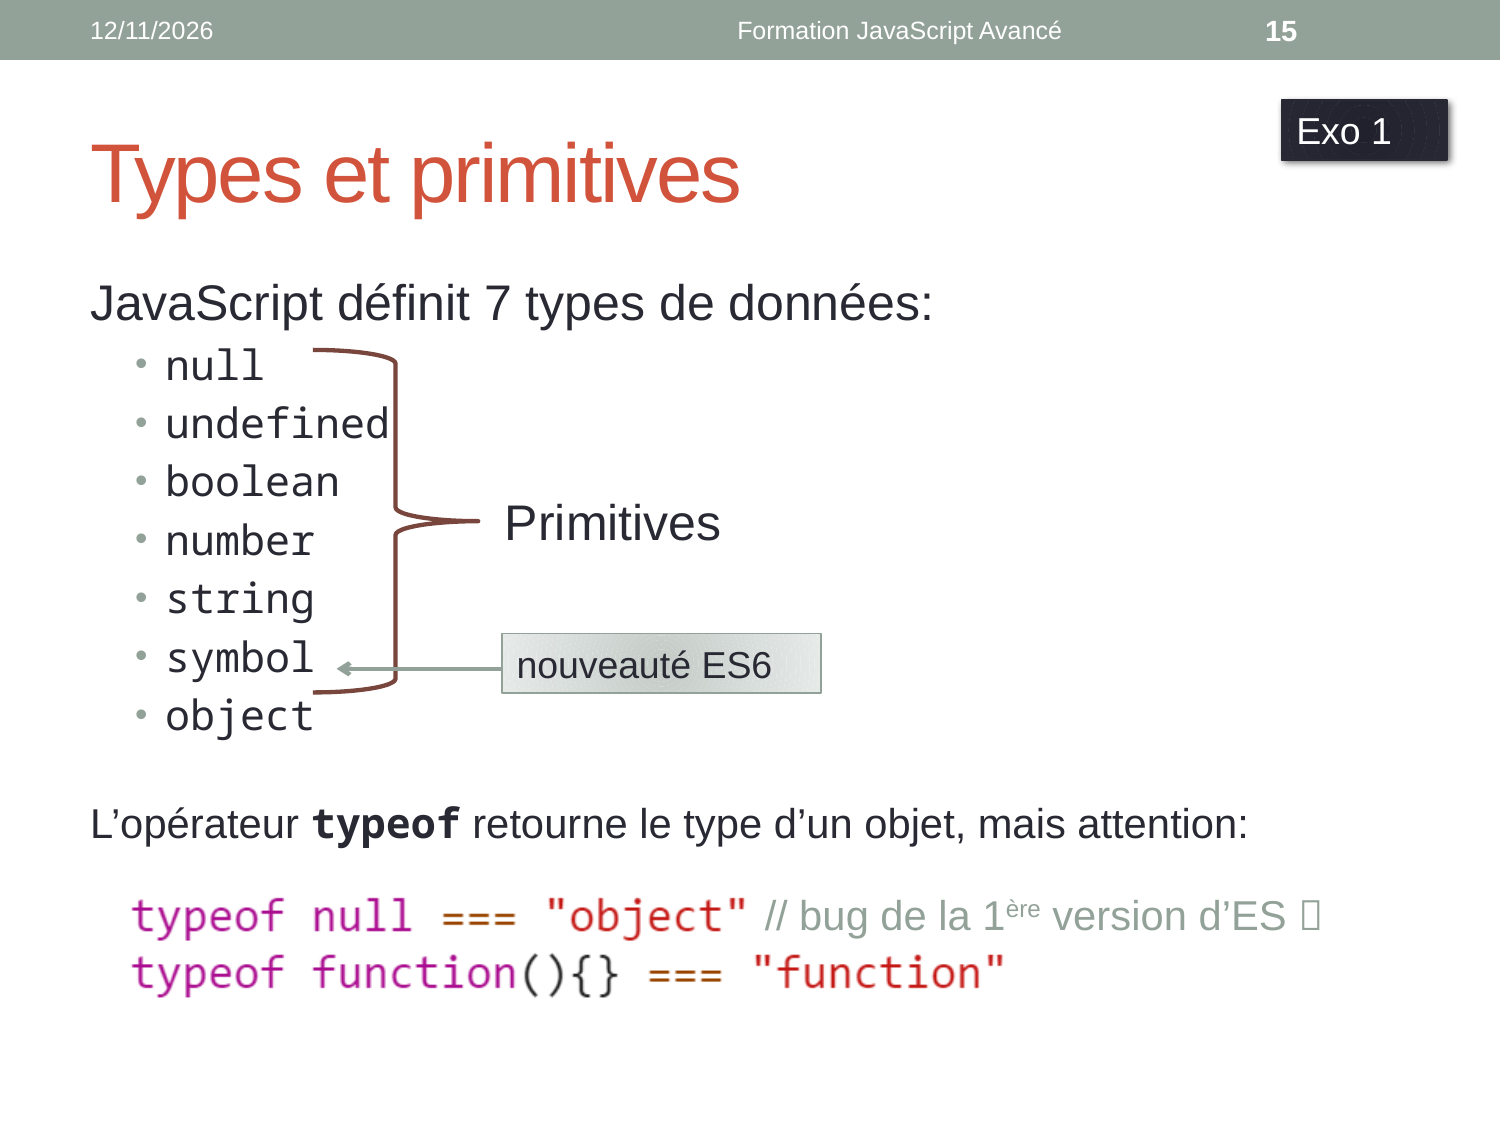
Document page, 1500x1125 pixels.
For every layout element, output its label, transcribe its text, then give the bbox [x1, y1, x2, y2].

text_box Exo 1 [1281, 99, 1448, 161]
title Types et primitives [75, 87, 1425, 250]
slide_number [75, 3, 550, 57]
slide_number 110 [398, 671, 501, 675]
list JavaScript définit 7 types de données: null undefined boolean number string symbol object L’opérateur typeof retourne le type d’un objet, mais attention: [75, 262, 1425, 1063]
text_box // bug de la 1ère version d’ES  [1024, 881, 1388, 947]
footer Formation JavaScript Avancé [562, 3, 1238, 57]
slide_number 15 [1250, 3, 1425, 57]
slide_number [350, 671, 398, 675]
text_box nouveauté ES6 [501, 633, 822, 694]
text_box Primitives [490, 483, 798, 558]
text_box [312, 347, 481, 695]
picture [123, 881, 1018, 1004]
